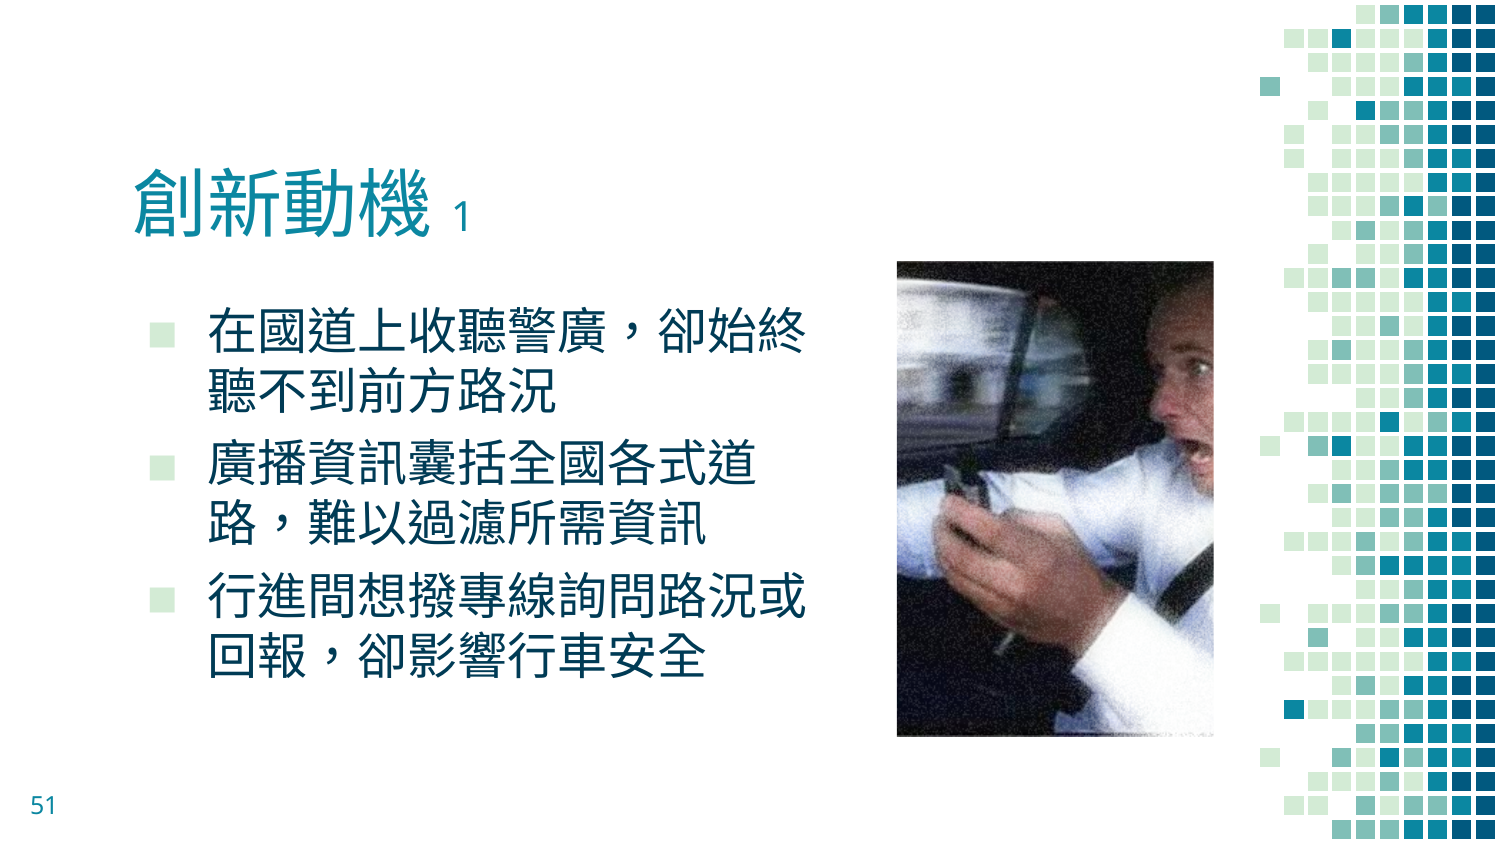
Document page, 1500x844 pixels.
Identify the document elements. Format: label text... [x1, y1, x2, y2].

slide_number 51 [15, 774, 105, 839]
title 創新動機1 [117, 121, 1227, 262]
picture [896, 261, 1214, 738]
list 在國道上收聽警廣，卻始終聽不到前方路況 廣播資訊囊括全國各式道路，難以過濾所需資訊 行進間想撥專線詢問路況或回報，卻影響行車安全 [117, 284, 826, 774]
